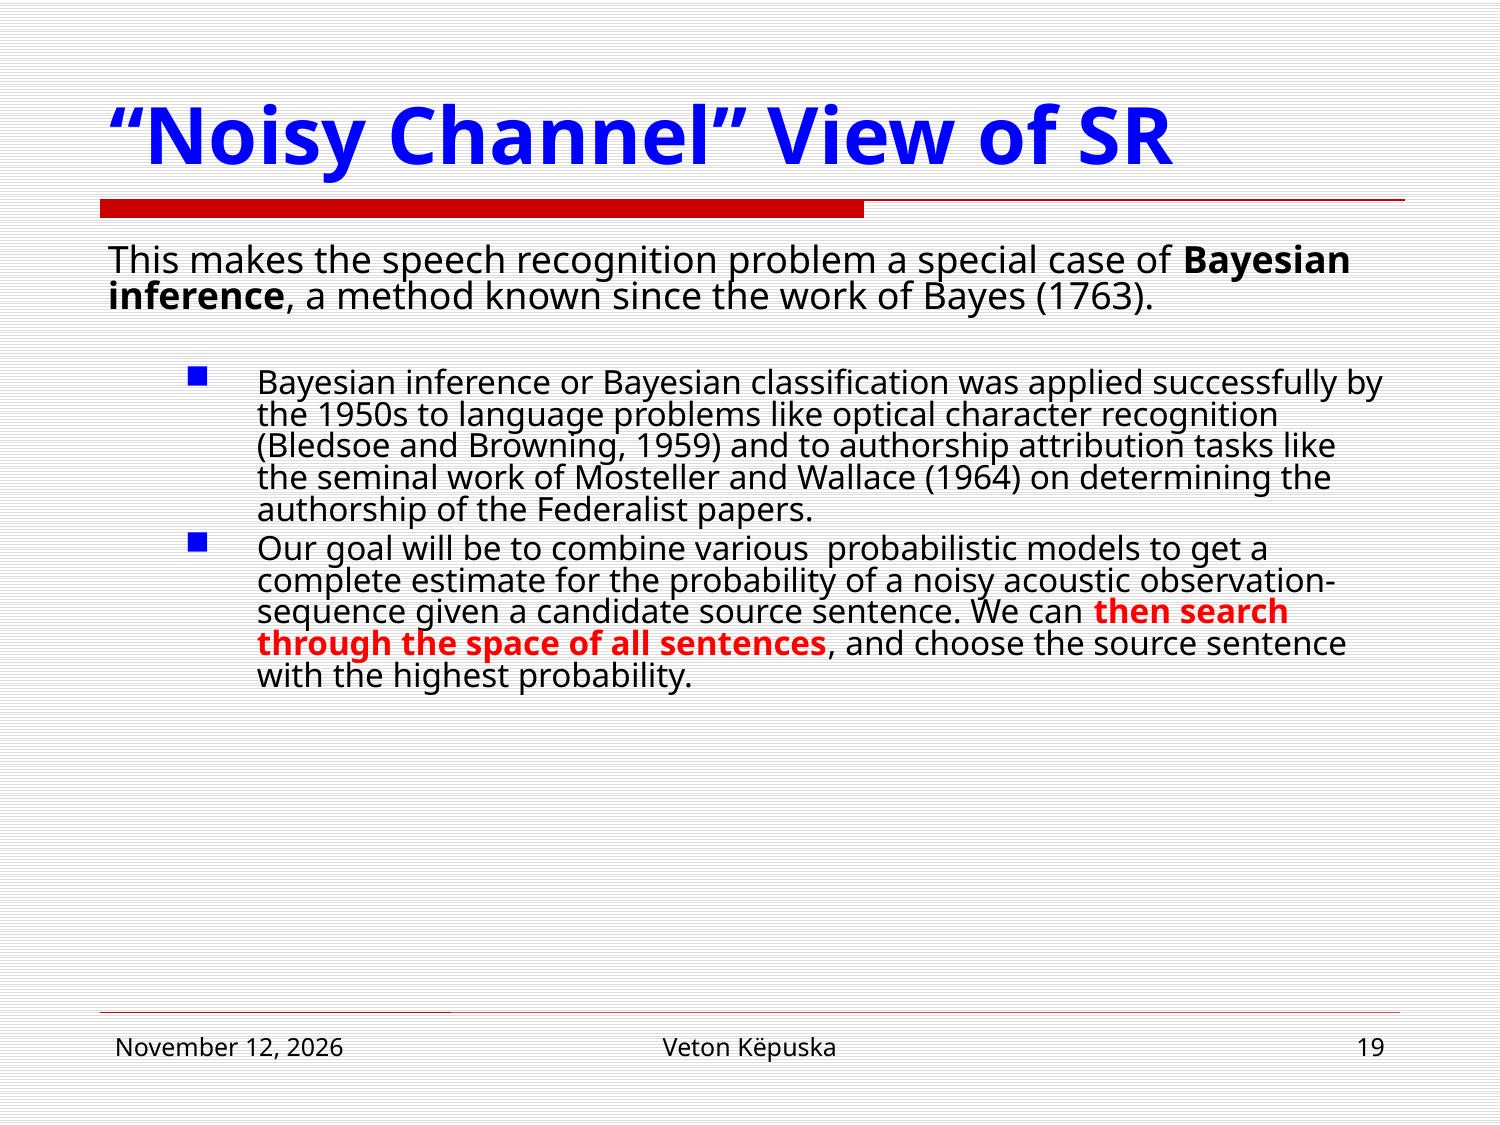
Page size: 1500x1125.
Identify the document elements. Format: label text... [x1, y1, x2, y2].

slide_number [99, 1024, 426, 1103]
title “Noisy Channel” View of SR [93, 49, 1407, 188]
footer Veton Këpuska [512, 1024, 988, 1103]
list This makes the speech recognition problem a special case of Bayesian inference, a method known since the work of Bayes (1763). Bayesian inference or Bayesian classification was applied successfully by the 1950s to language problems like optical character recognition (Bledsoe and Browning, 1959) and to authorship attribution tasks like the seminal work of Mosteller and Wallace (1964) on determining the authorship of the Federalist papers. Our goal will be to combine various probabilistic models to get a complete estimate for the probability of a noisy acoustic observation-sequence given a candidate source sentence. We can then search through the space of all sentences, and choose the source sentence with the highest probability. [92, 237, 1406, 988]
slide_number 19 [1074, 1024, 1401, 1103]
